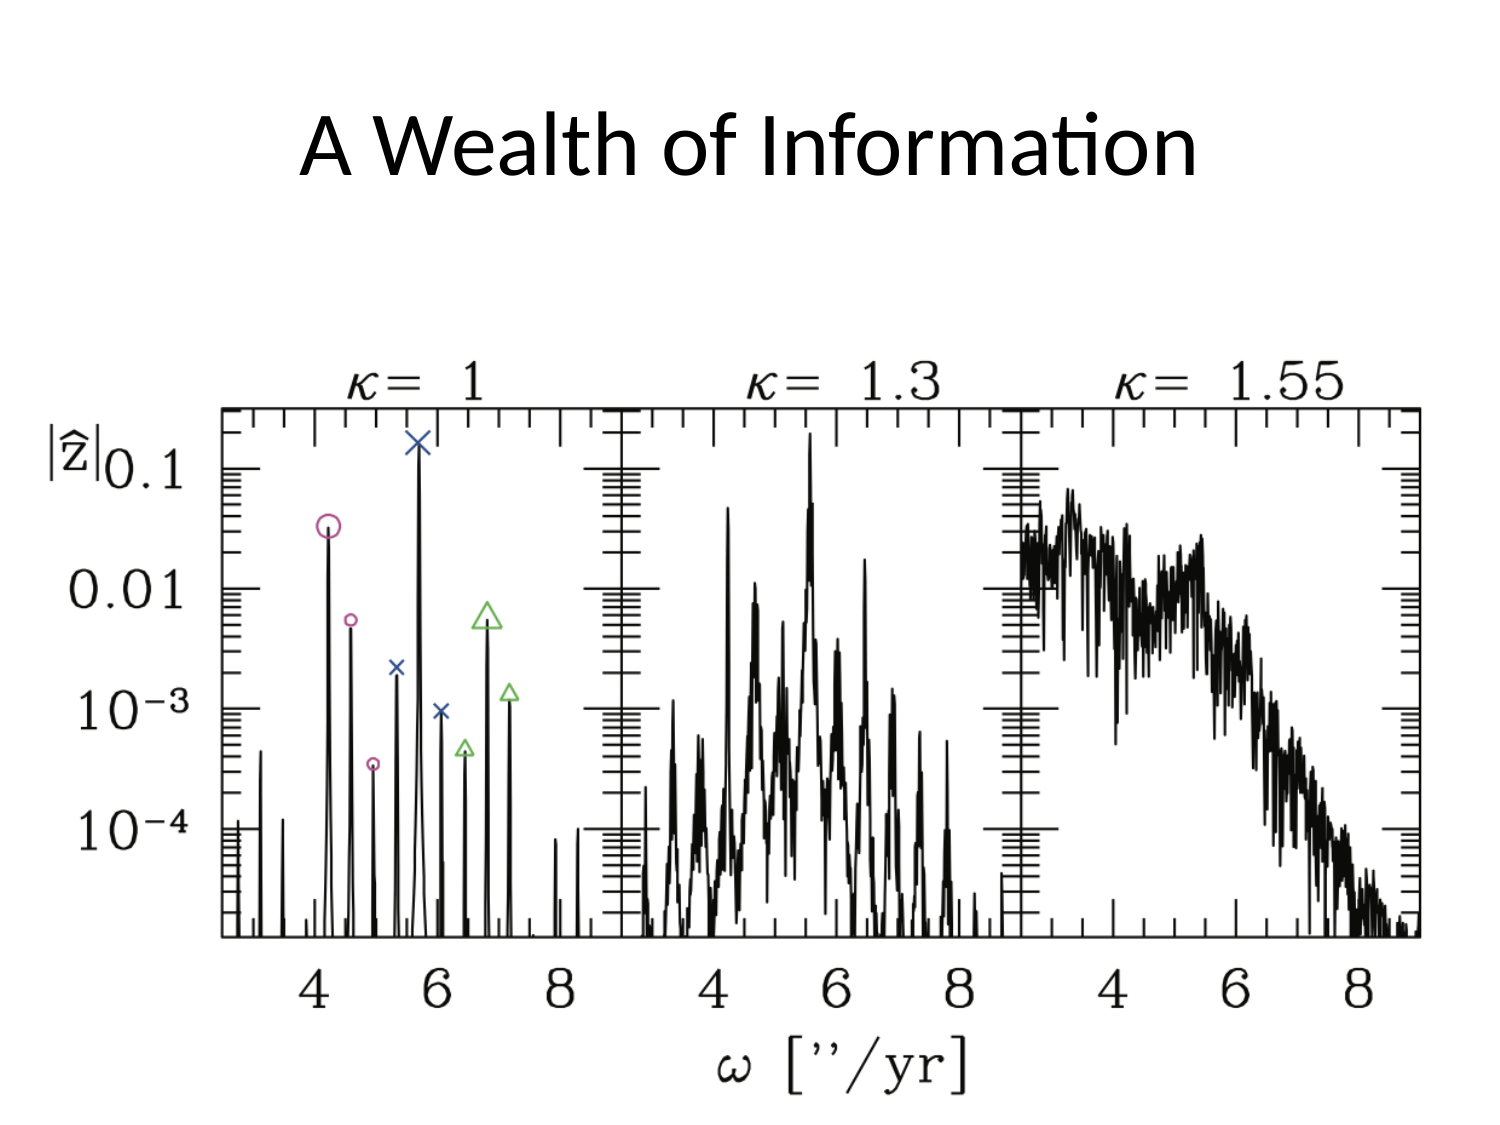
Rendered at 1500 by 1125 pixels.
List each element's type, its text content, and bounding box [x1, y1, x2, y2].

title A Wealth of Information [75, 45, 1425, 233]
picture [0, 309, 1500, 1105]
